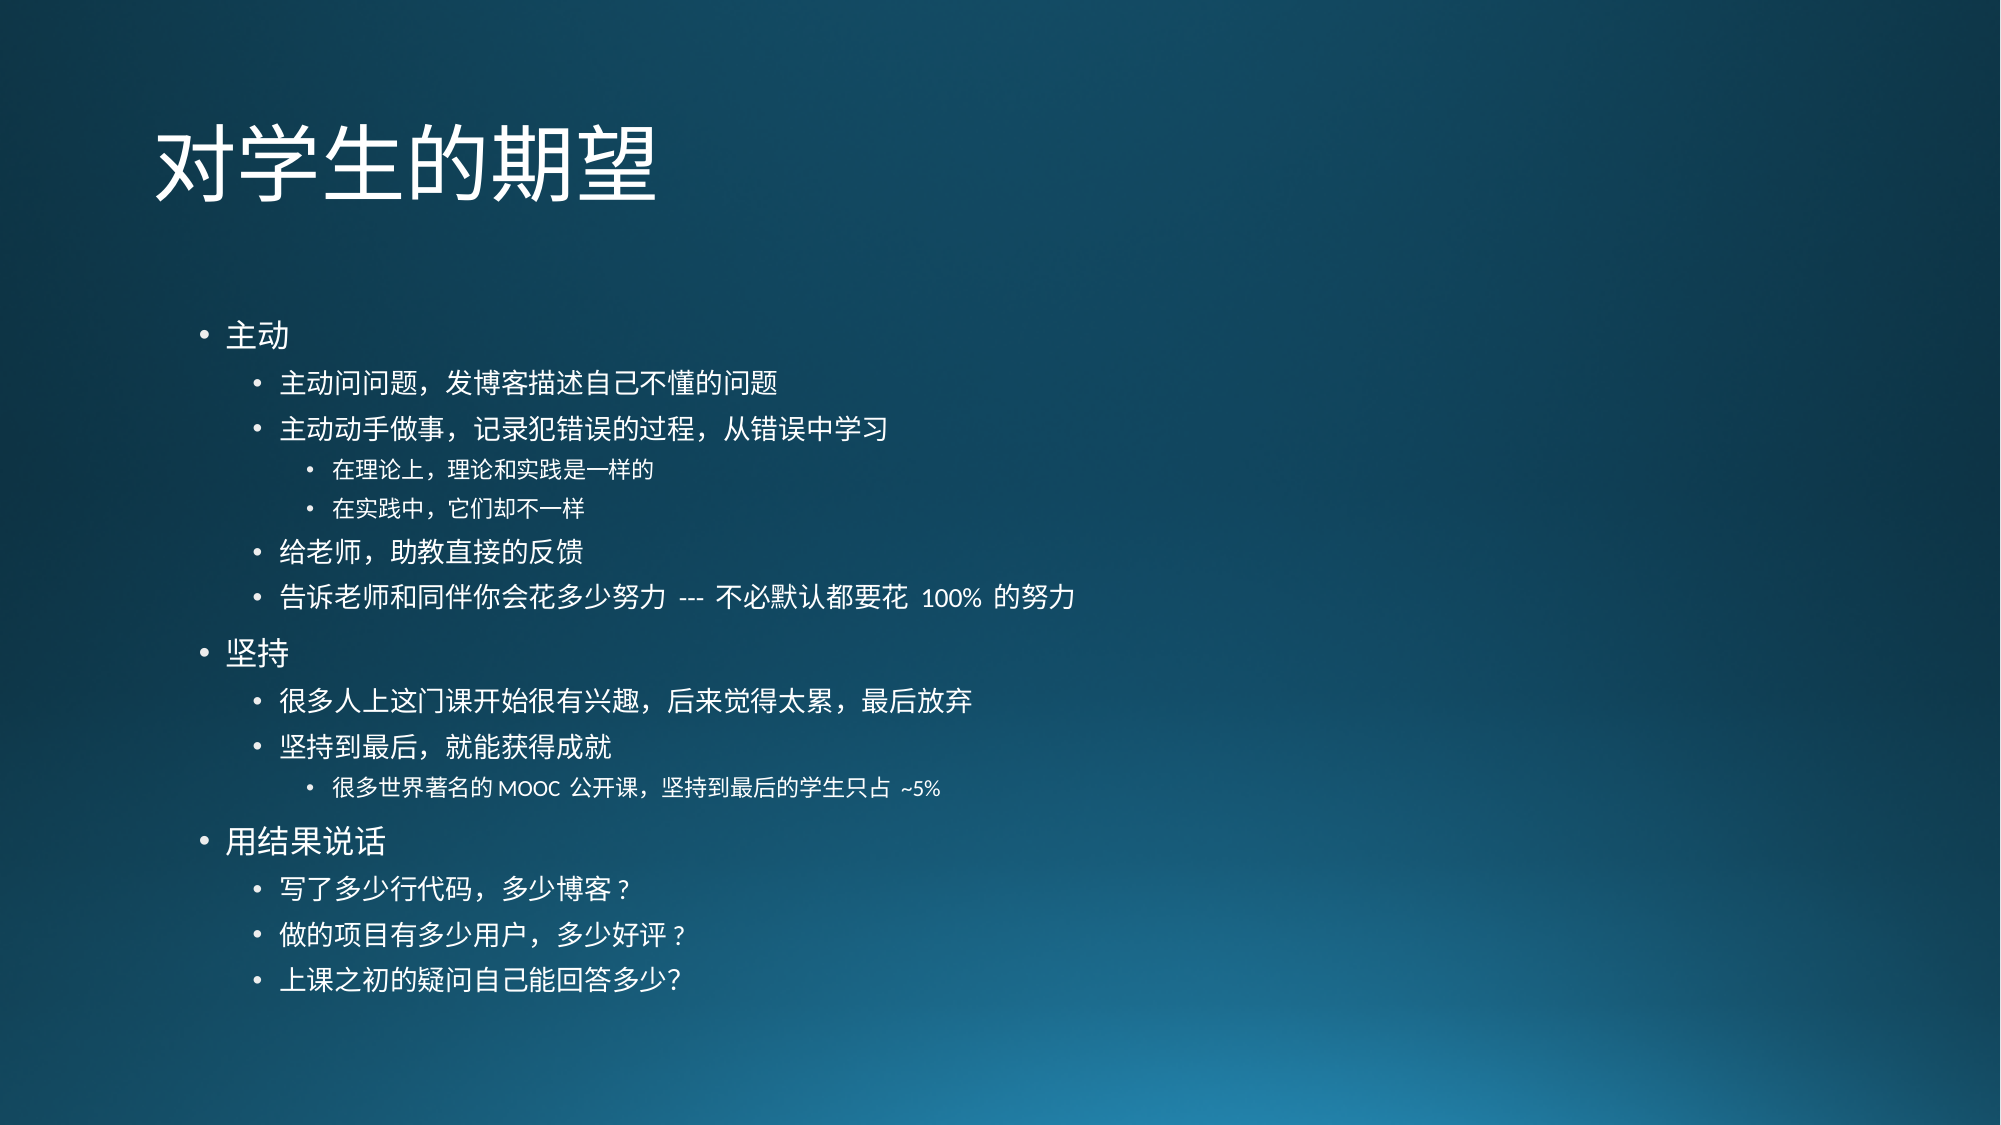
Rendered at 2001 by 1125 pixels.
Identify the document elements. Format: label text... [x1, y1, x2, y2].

title 对学生的期望 [137, 59, 1863, 278]
list 主动 主动问问题，发博客描述自己不懂的问题 主动动手做事，记录犯错误的过程，从错误中学习 在理论上，理论和实践是一样的 在实践中，它们却不一样 给老师，助教直接的反馈 告诉老师和同伴你会花多少努力 --- 不必默认都要花 100% 的努力 坚持 很多人上这门课开始很有兴趣，后来觉得太累，最后放弃 坚持到最后，就能获得成就 很多世界著名的MOOC 公开课，坚持到最后的学生只占 ~5% 用结果说话 写了多少行代码，多少博客? 做的项目有多少用户，多少好评? 上课之初的疑问自己能回答多少？ [183, 299, 1863, 1014]
picture [0, 0, 2001, 1125]
